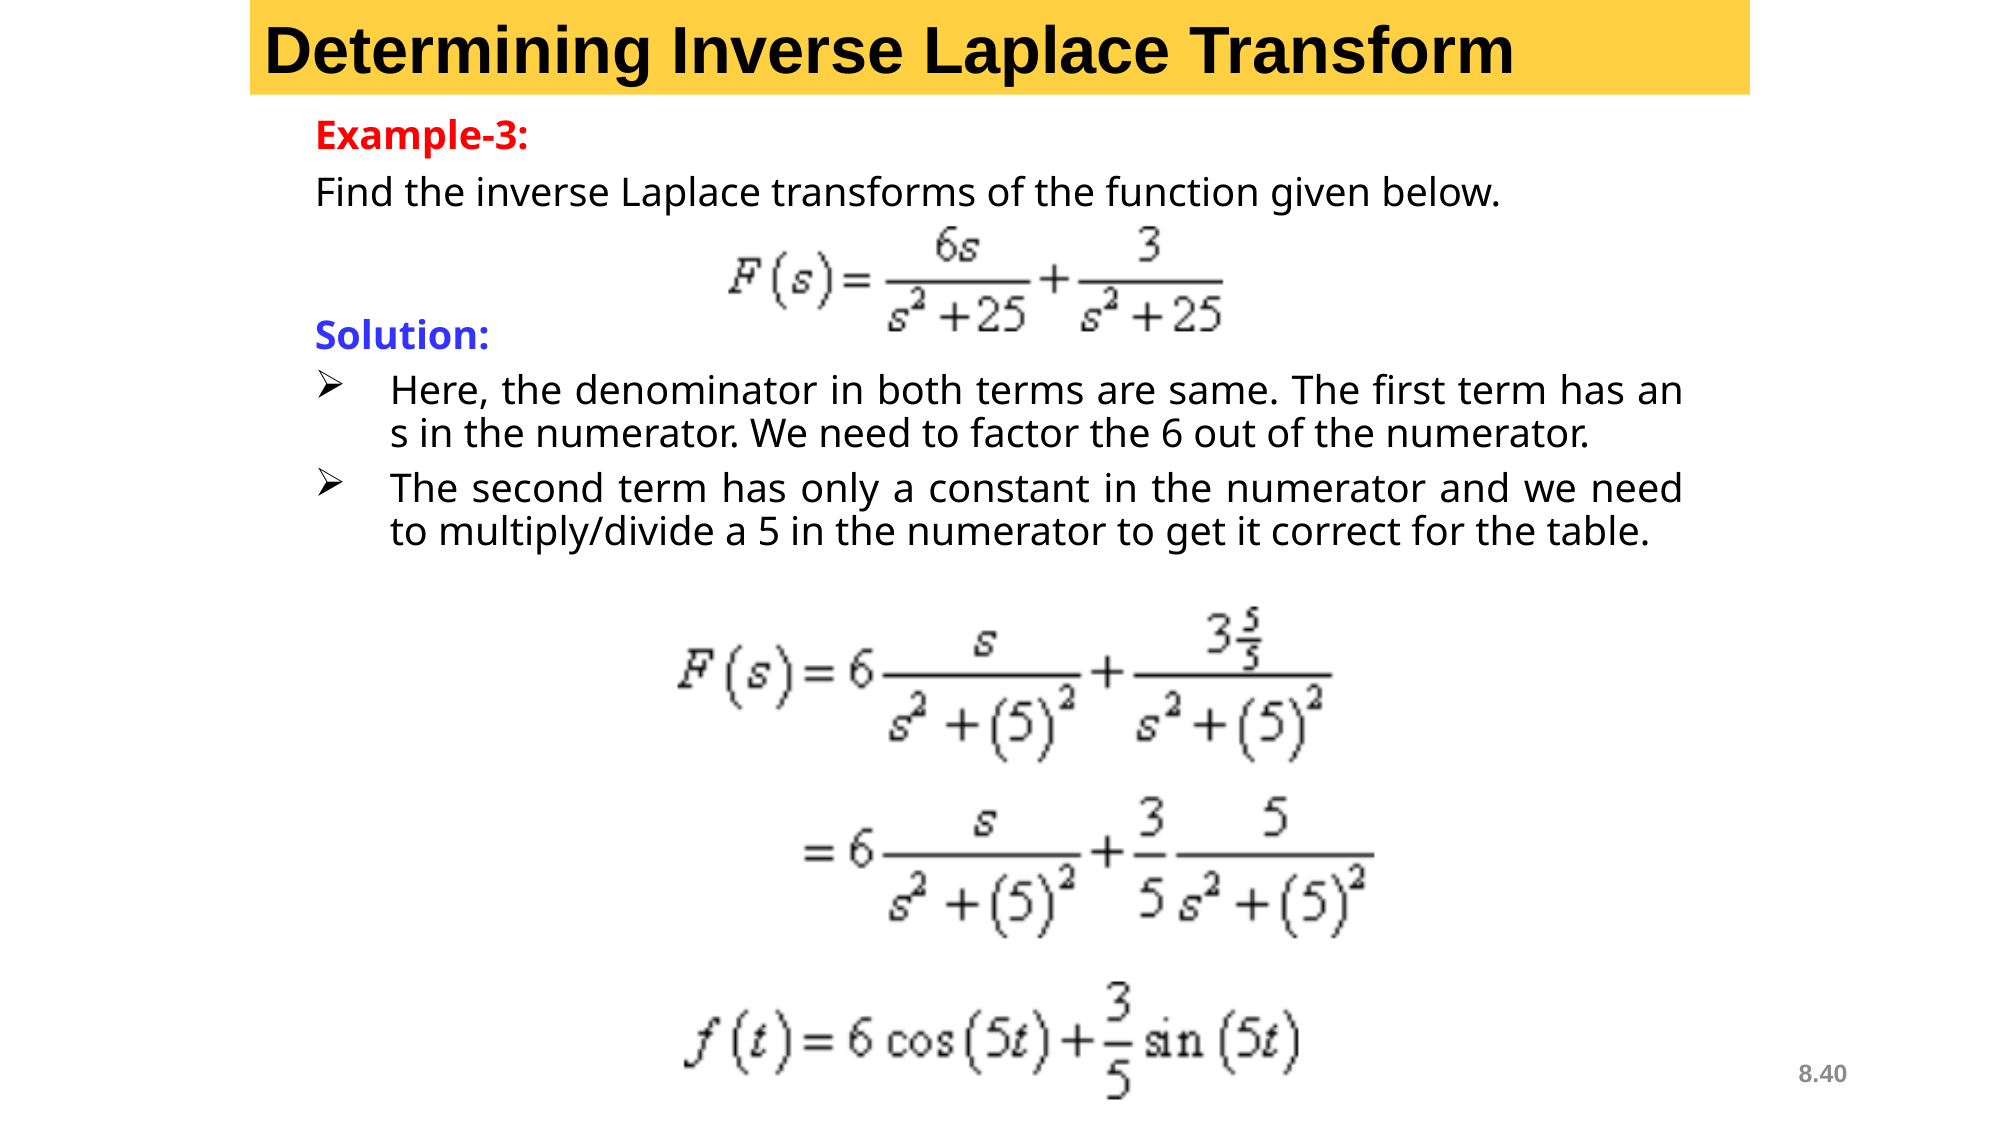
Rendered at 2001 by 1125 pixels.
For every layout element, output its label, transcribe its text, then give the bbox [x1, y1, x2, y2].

picture [626, 592, 1388, 1113]
text_box Example-3: Find the inverse Laplace transforms of the function given below. [300, 105, 1700, 224]
text_box Solution: Here, the denominator in both terms are same. The first term has an s in the numerator. We need to factor the 6 out of the numerator. The second term has only a constant in the numerator and we need to multiply/divide a 5 in the numerator to get it correct for the table. [300, 307, 1700, 561]
slide_number 8.40 [1412, 1042, 1863, 1103]
picture [727, 224, 1274, 350]
text_box Determining Inverse Laplace Transform [249, 0, 1750, 95]
